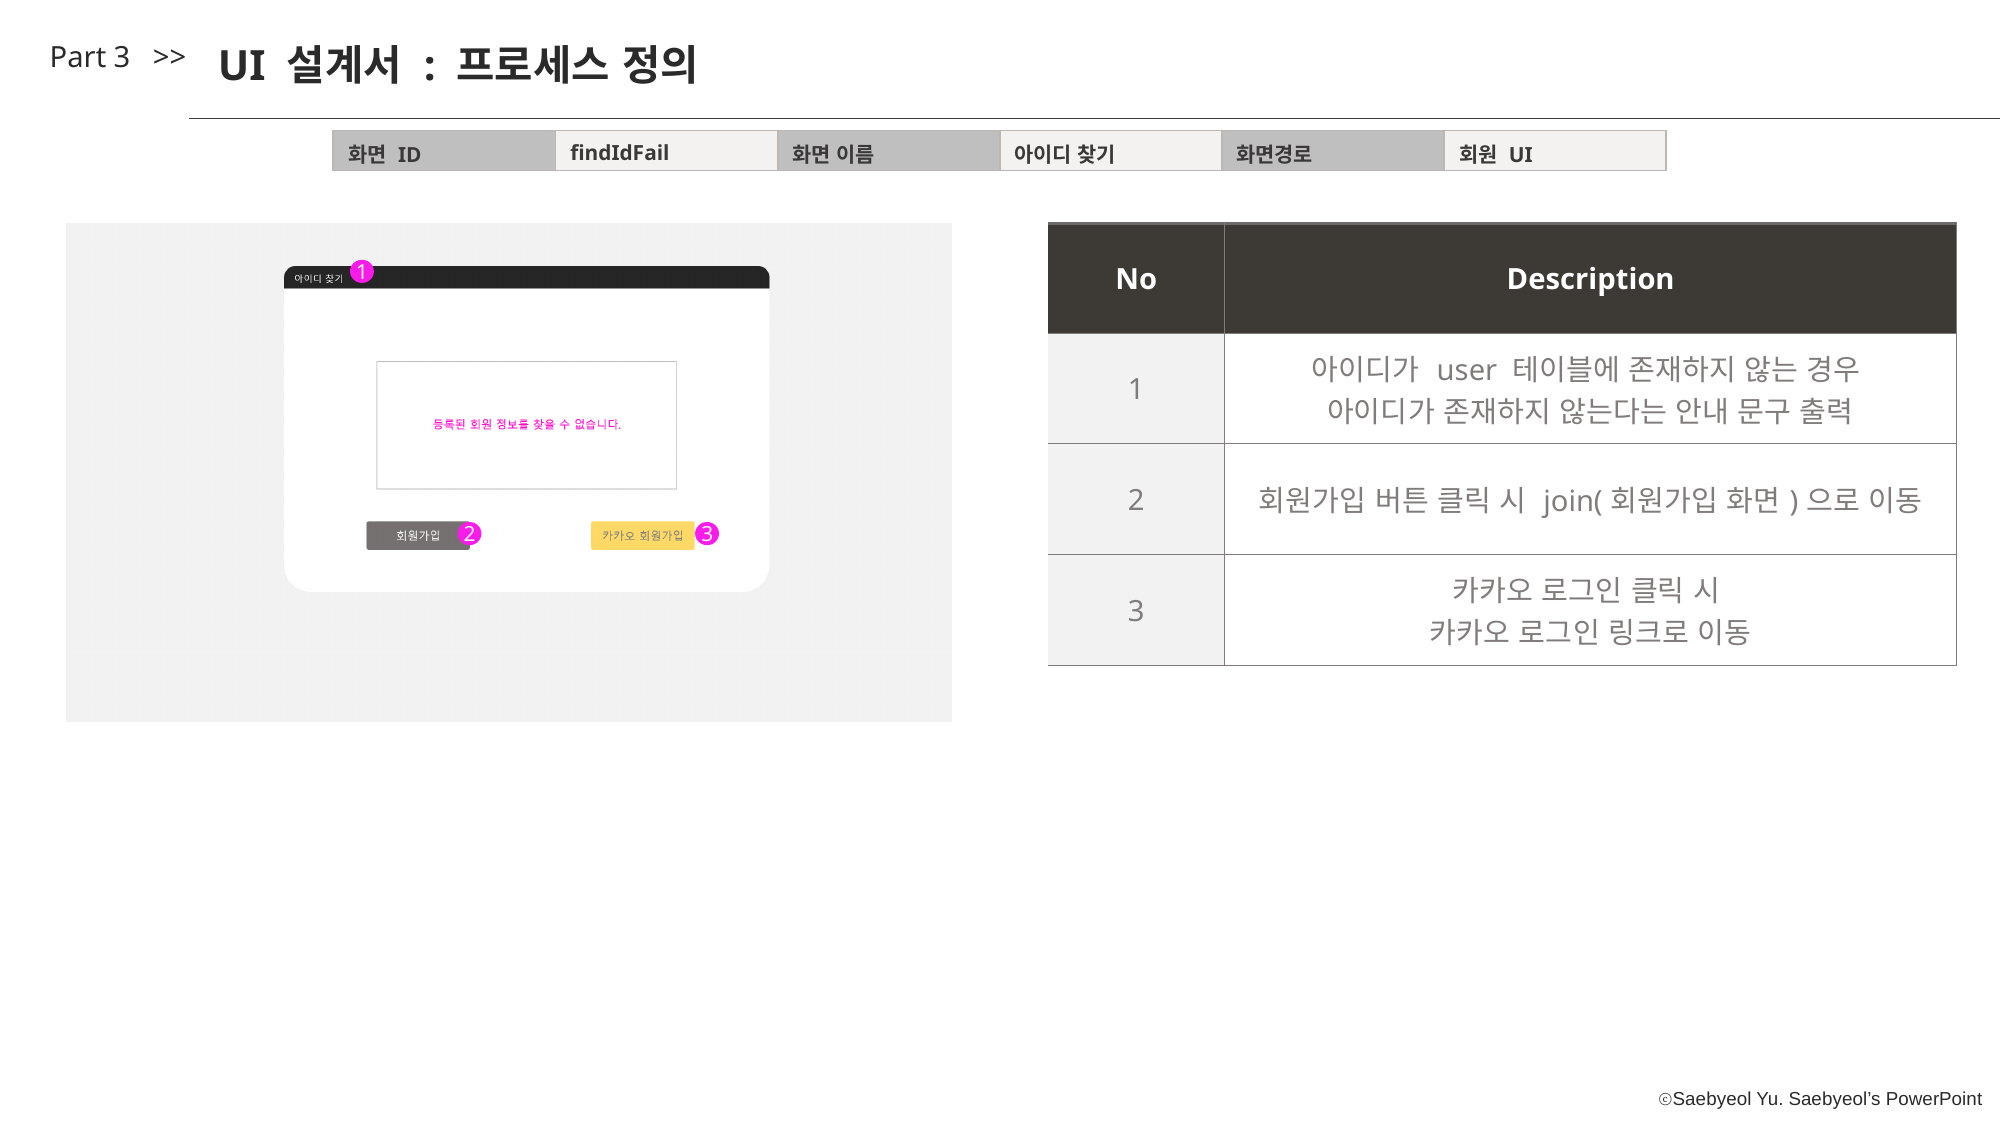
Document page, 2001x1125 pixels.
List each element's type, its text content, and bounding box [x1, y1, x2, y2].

text_box Part 3 >> [34, 30, 202, 81]
table_header 화면경로 [1223, 131, 1443, 170]
table_cell 카카오 로그인 클릭 시 카카오 로그인 링크로 이동 [1225, 555, 1956, 665]
table_header 화면 ID [334, 131, 555, 170]
picture [65, 223, 952, 722]
table_header 아이디 찾기 [1001, 131, 1221, 170]
table_header 회원 UI [1445, 131, 1665, 170]
table_cell 2 [1048, 444, 1224, 554]
table_cell 1 [1048, 334, 1224, 443]
text_box UI 설계서 : 프로세스 정의 [203, 31, 714, 97]
table_header Description [1225, 225, 1956, 333]
table_header 화면 이름 [779, 131, 999, 170]
table_cell 회원가입 버튼 클릭 시 join(회원가입 화면)으로 이동 [1225, 444, 1956, 554]
table_header No [1048, 225, 1224, 333]
table_cell 아이디가 user 테이블에 존재하지 않는 경우 아이디가 존재하지 않는다는 안내 문구 출력 [1225, 334, 1956, 443]
table_cell 3 [1048, 555, 1224, 665]
table_header findIdFail [556, 131, 777, 170]
